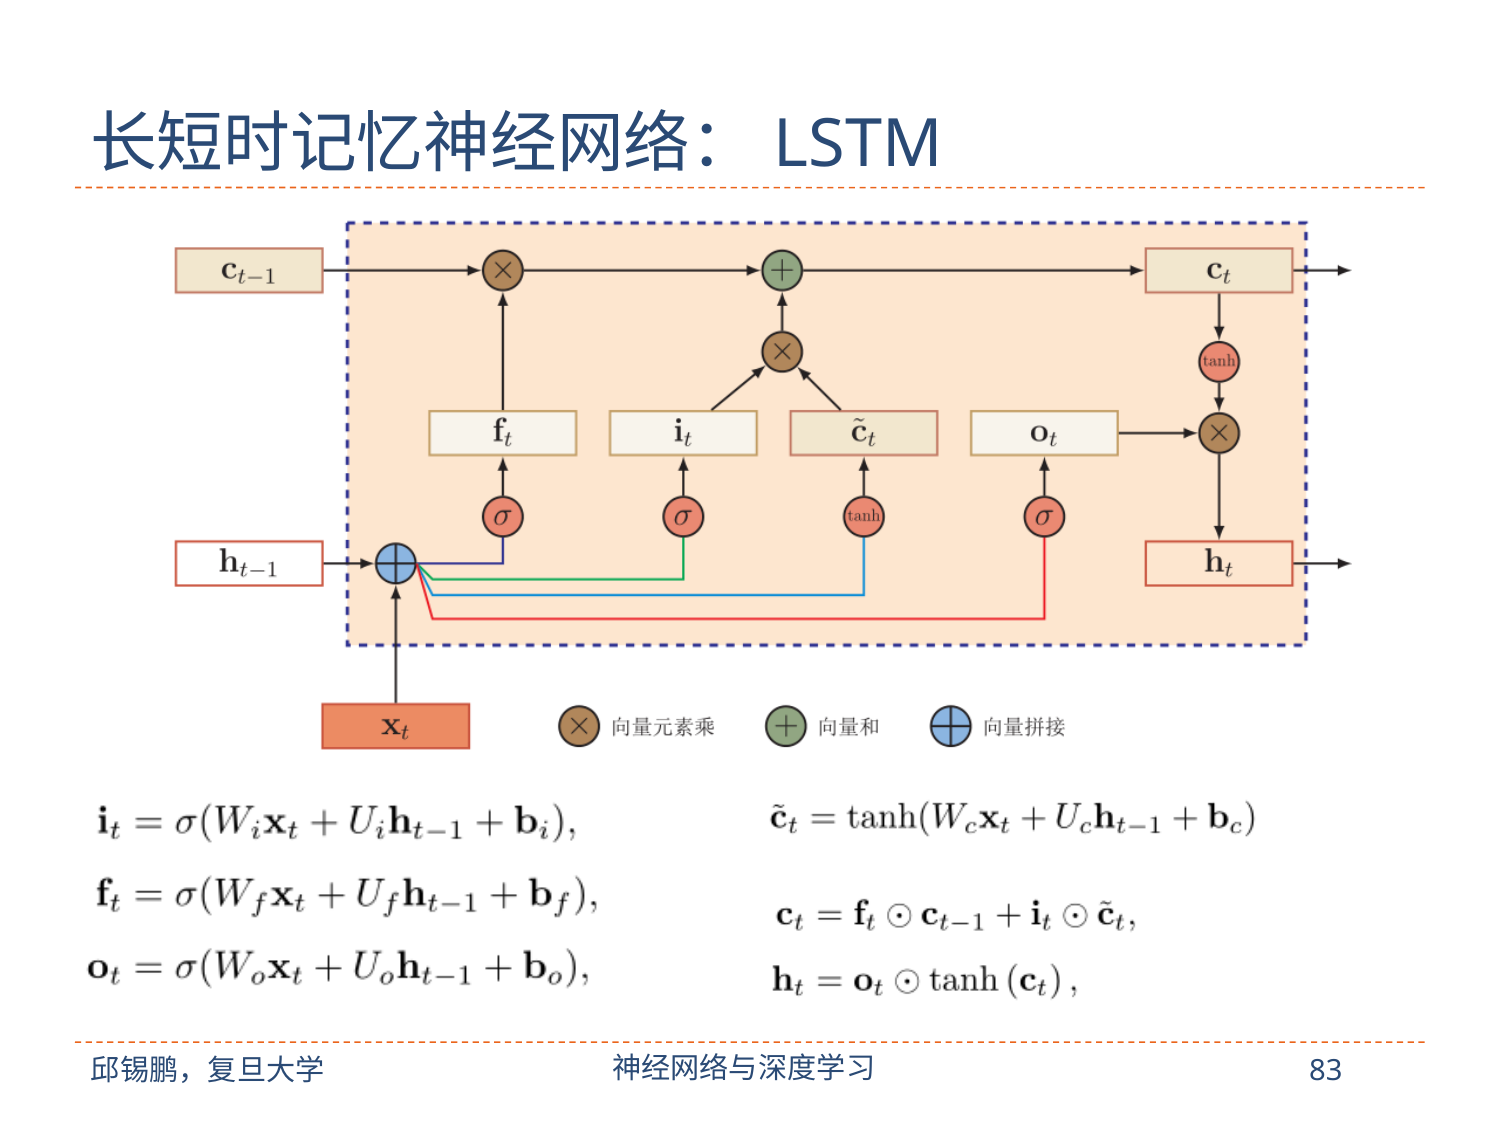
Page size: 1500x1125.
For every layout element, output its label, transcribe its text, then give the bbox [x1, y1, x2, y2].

picture [174, 217, 1352, 754]
picture [745, 882, 1154, 1013]
picture [749, 786, 1260, 850]
title 长短时记忆神经网络：LSTM [75, 24, 1425, 188]
picture [74, 787, 621, 1013]
